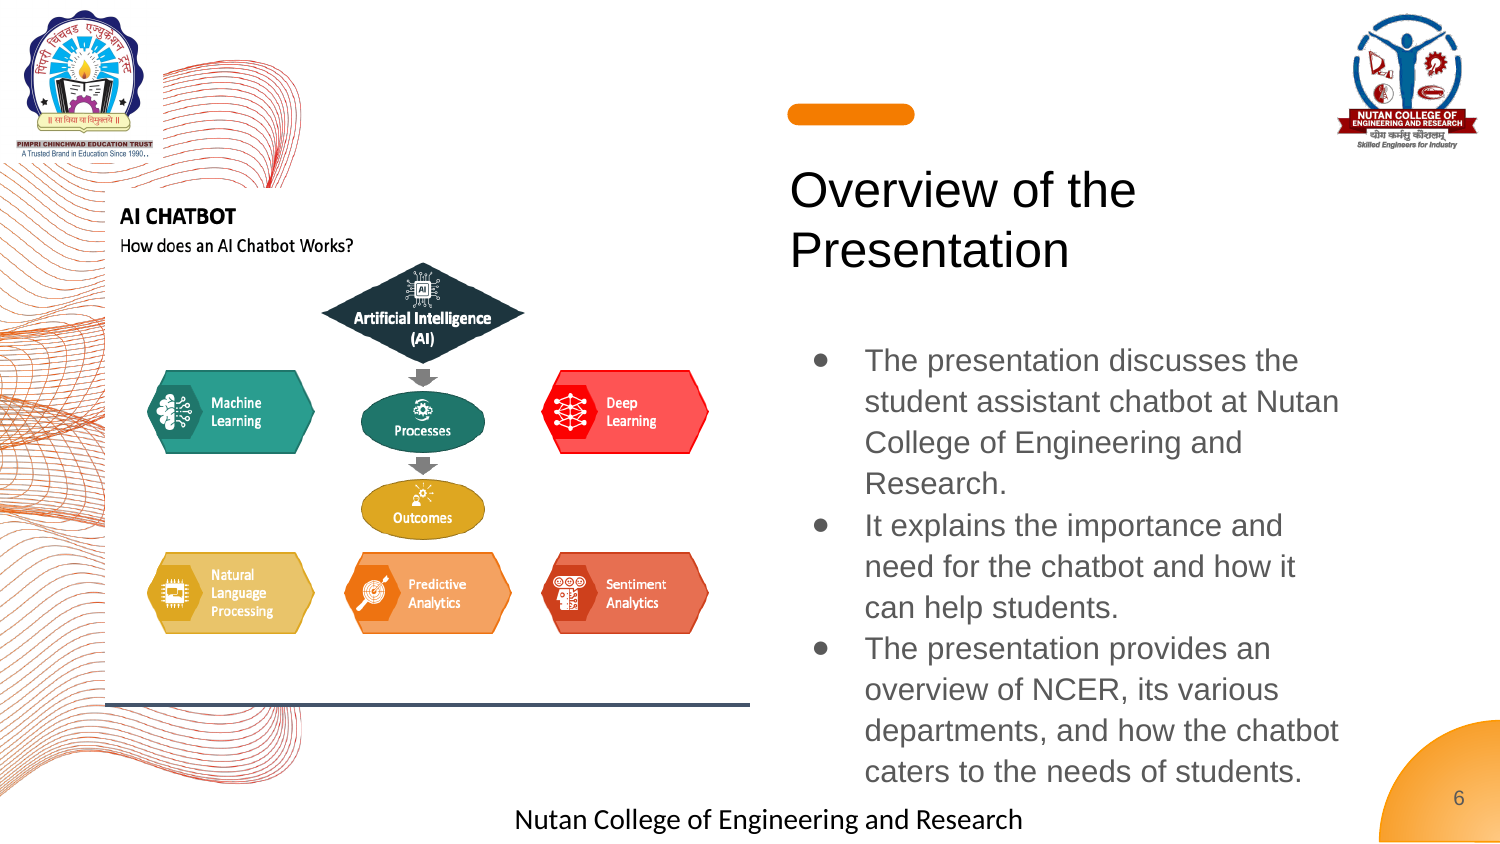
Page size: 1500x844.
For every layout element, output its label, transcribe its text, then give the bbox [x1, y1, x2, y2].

title Overview of the Presentation [774, 163, 1364, 271]
footer Nutan College of Engineering and Research [491, 792, 1047, 844]
subtitle The presentation discusses the student assistant chatbot at Nutan College of Engineering and Research. It explains the importance and need for the chatbot and how it can help students. The presentation provides an overview of NCER, its various departments, and how the chatbot caters to the needs of students. [774, 321, 1364, 772]
picture [1326, 0, 1490, 163]
slide_number 6 [1389, 764, 1480, 830]
picture [0, 0, 750, 844]
